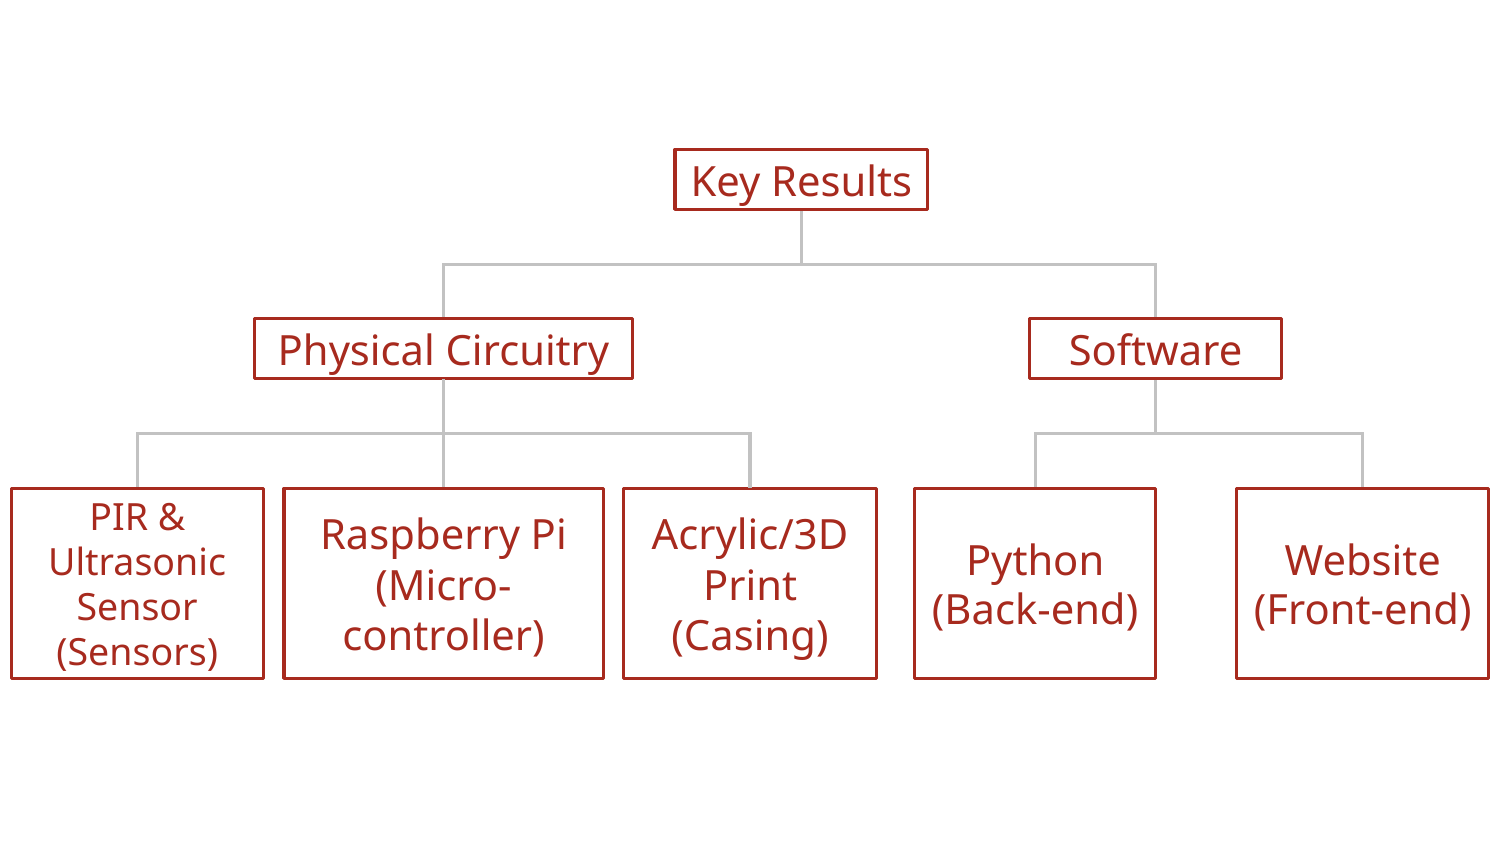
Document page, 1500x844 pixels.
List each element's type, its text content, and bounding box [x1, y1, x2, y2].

text_box Python (Back-end) [914, 488, 1156, 679]
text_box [235, 280, 346, 587]
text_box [923, 86, 1034, 442]
text_box PIR & Ultrasonic Sensor (Sensors) [11, 488, 264, 679]
text_box Physical Circuitry [349, 318, 536, 379]
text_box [567, 85, 678, 444]
text_box Key Results [683, 149, 918, 210]
text_box Software [1037, 318, 1282, 379]
text_box Website (Front-end) [1236, 488, 1489, 679]
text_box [1204, 329, 1315, 538]
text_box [1040, 373, 1151, 494]
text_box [541, 280, 652, 587]
text_box Raspberry Pi (Micro- controller) [283, 488, 604, 679]
text_box Acrylic/3D Print (Casing) [623, 488, 877, 679]
